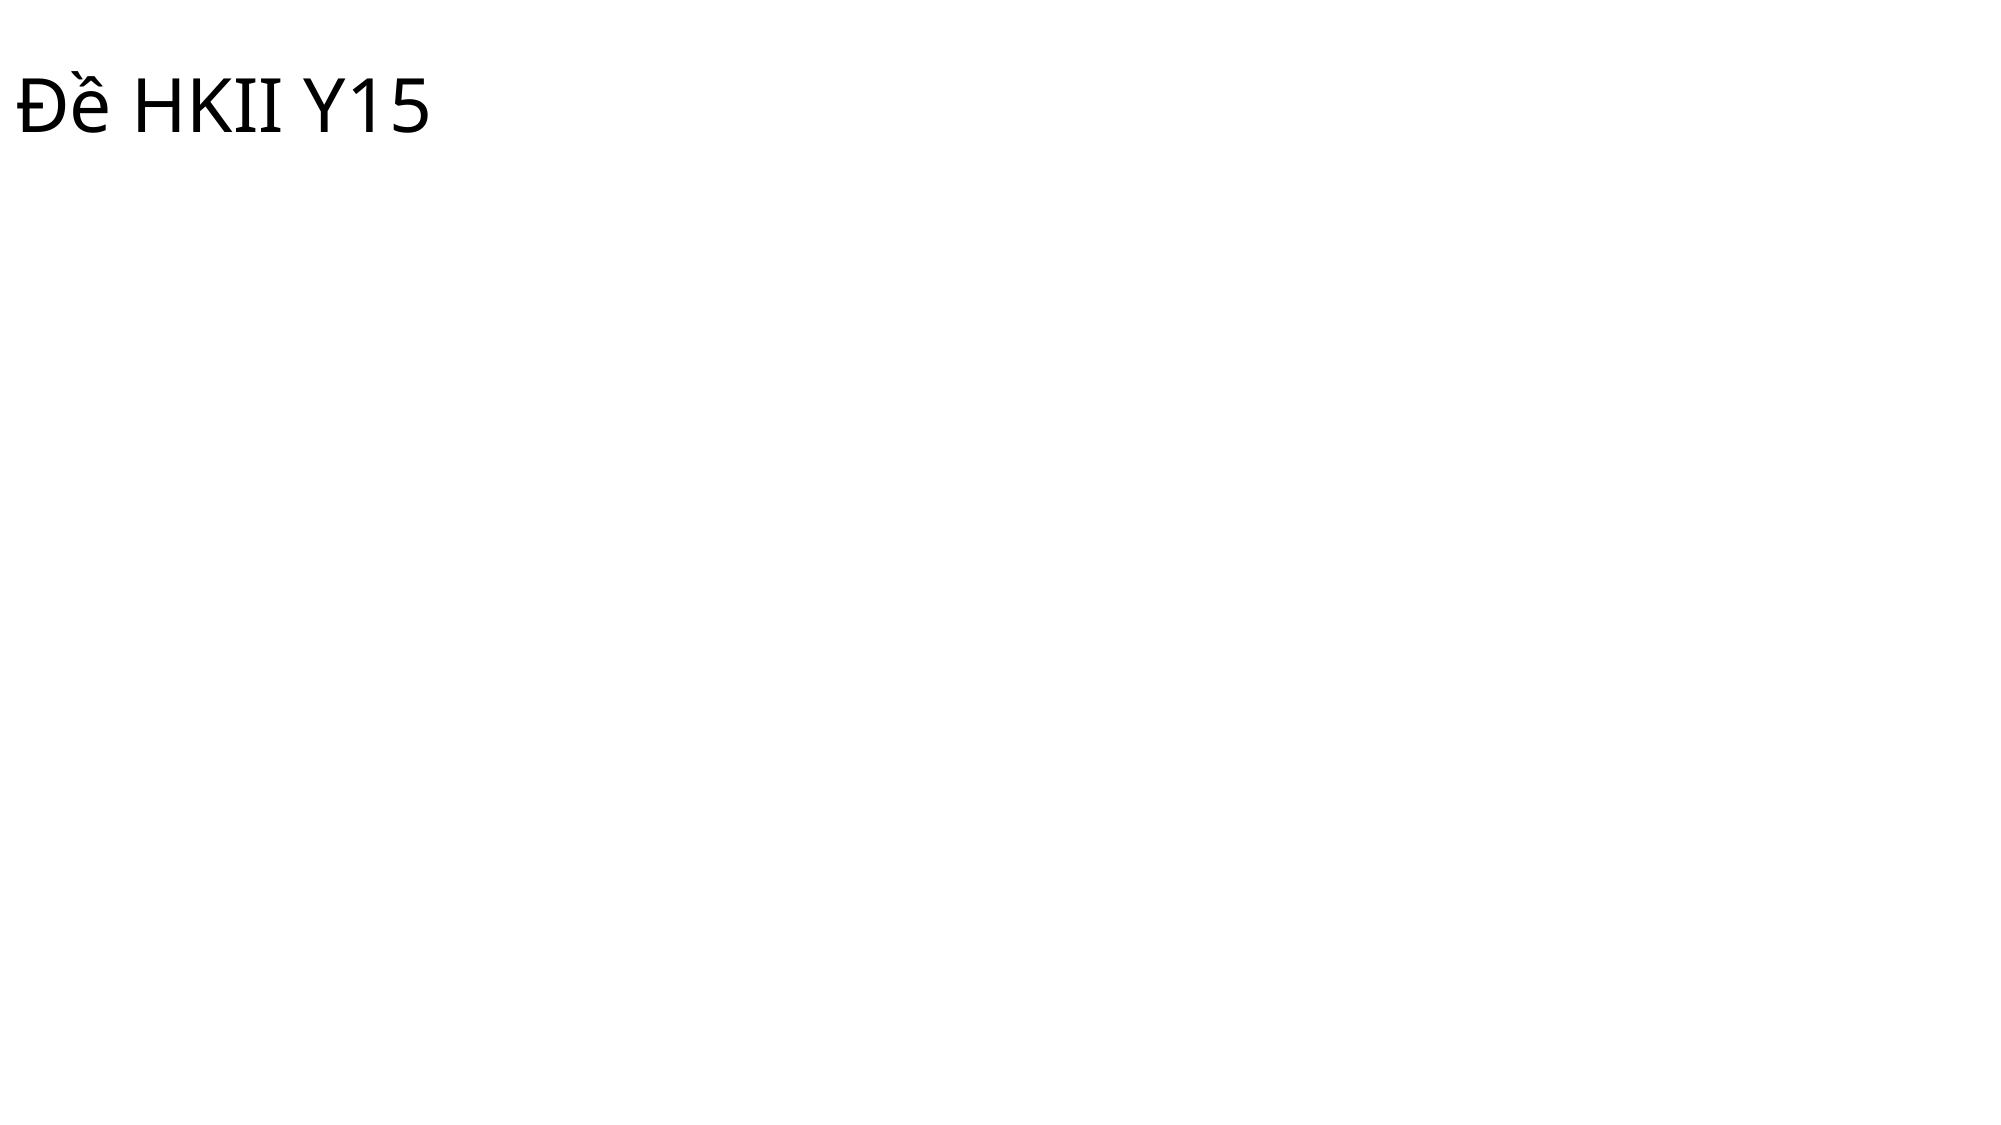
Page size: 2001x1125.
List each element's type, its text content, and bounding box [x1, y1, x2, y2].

title Đề HKII Y15 [0, 0, 1725, 218]
